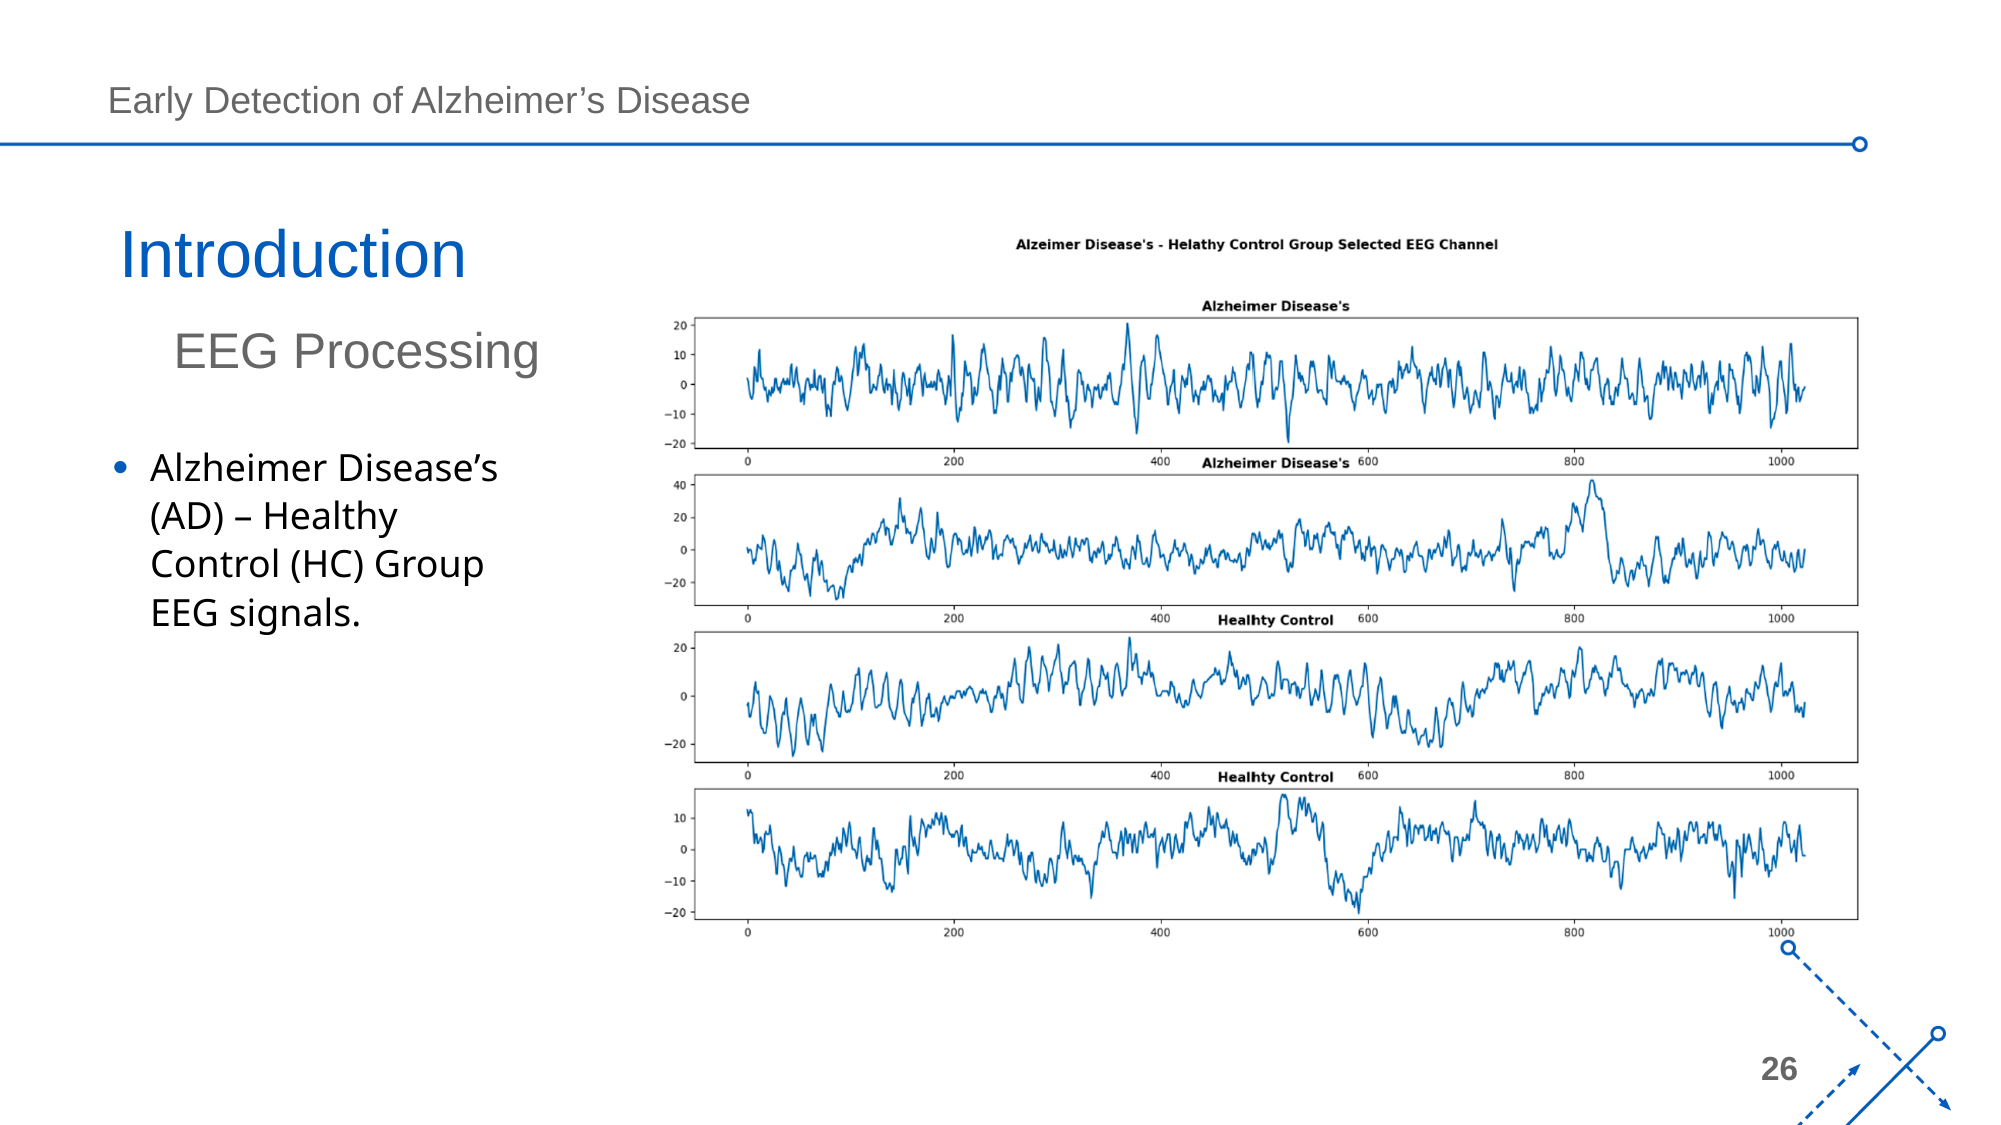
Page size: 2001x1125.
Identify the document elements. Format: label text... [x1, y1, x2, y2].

text_box EEG Processing [158, 317, 663, 387]
picture [0, 0, 2001, 1125]
list Alzheimer Disease’s (AD) – Healthy Control (HC) Group EEG signals. [97, 433, 516, 1013]
title Introduction [104, 211, 1665, 299]
